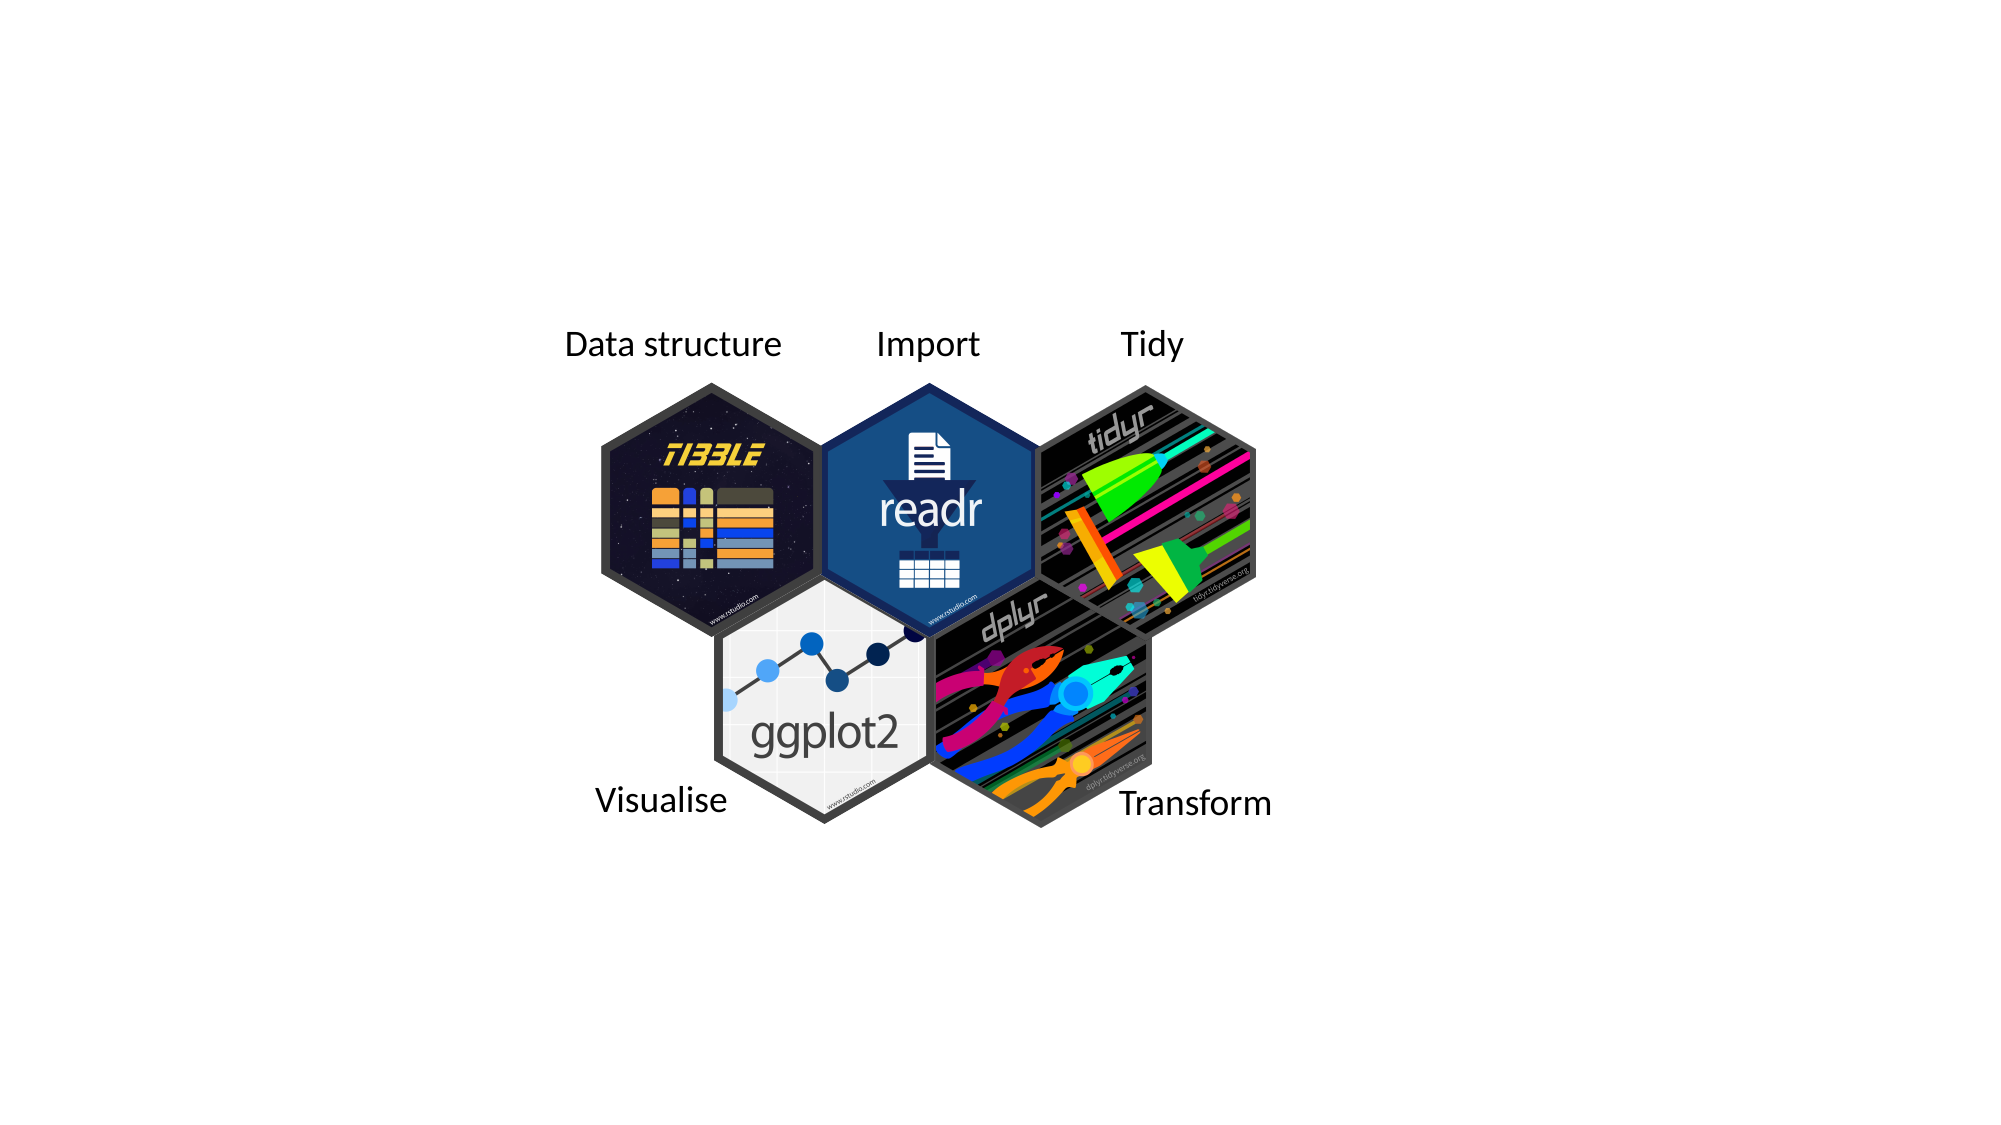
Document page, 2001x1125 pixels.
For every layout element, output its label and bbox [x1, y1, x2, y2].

text_box [550, 311, 1350, 832]
